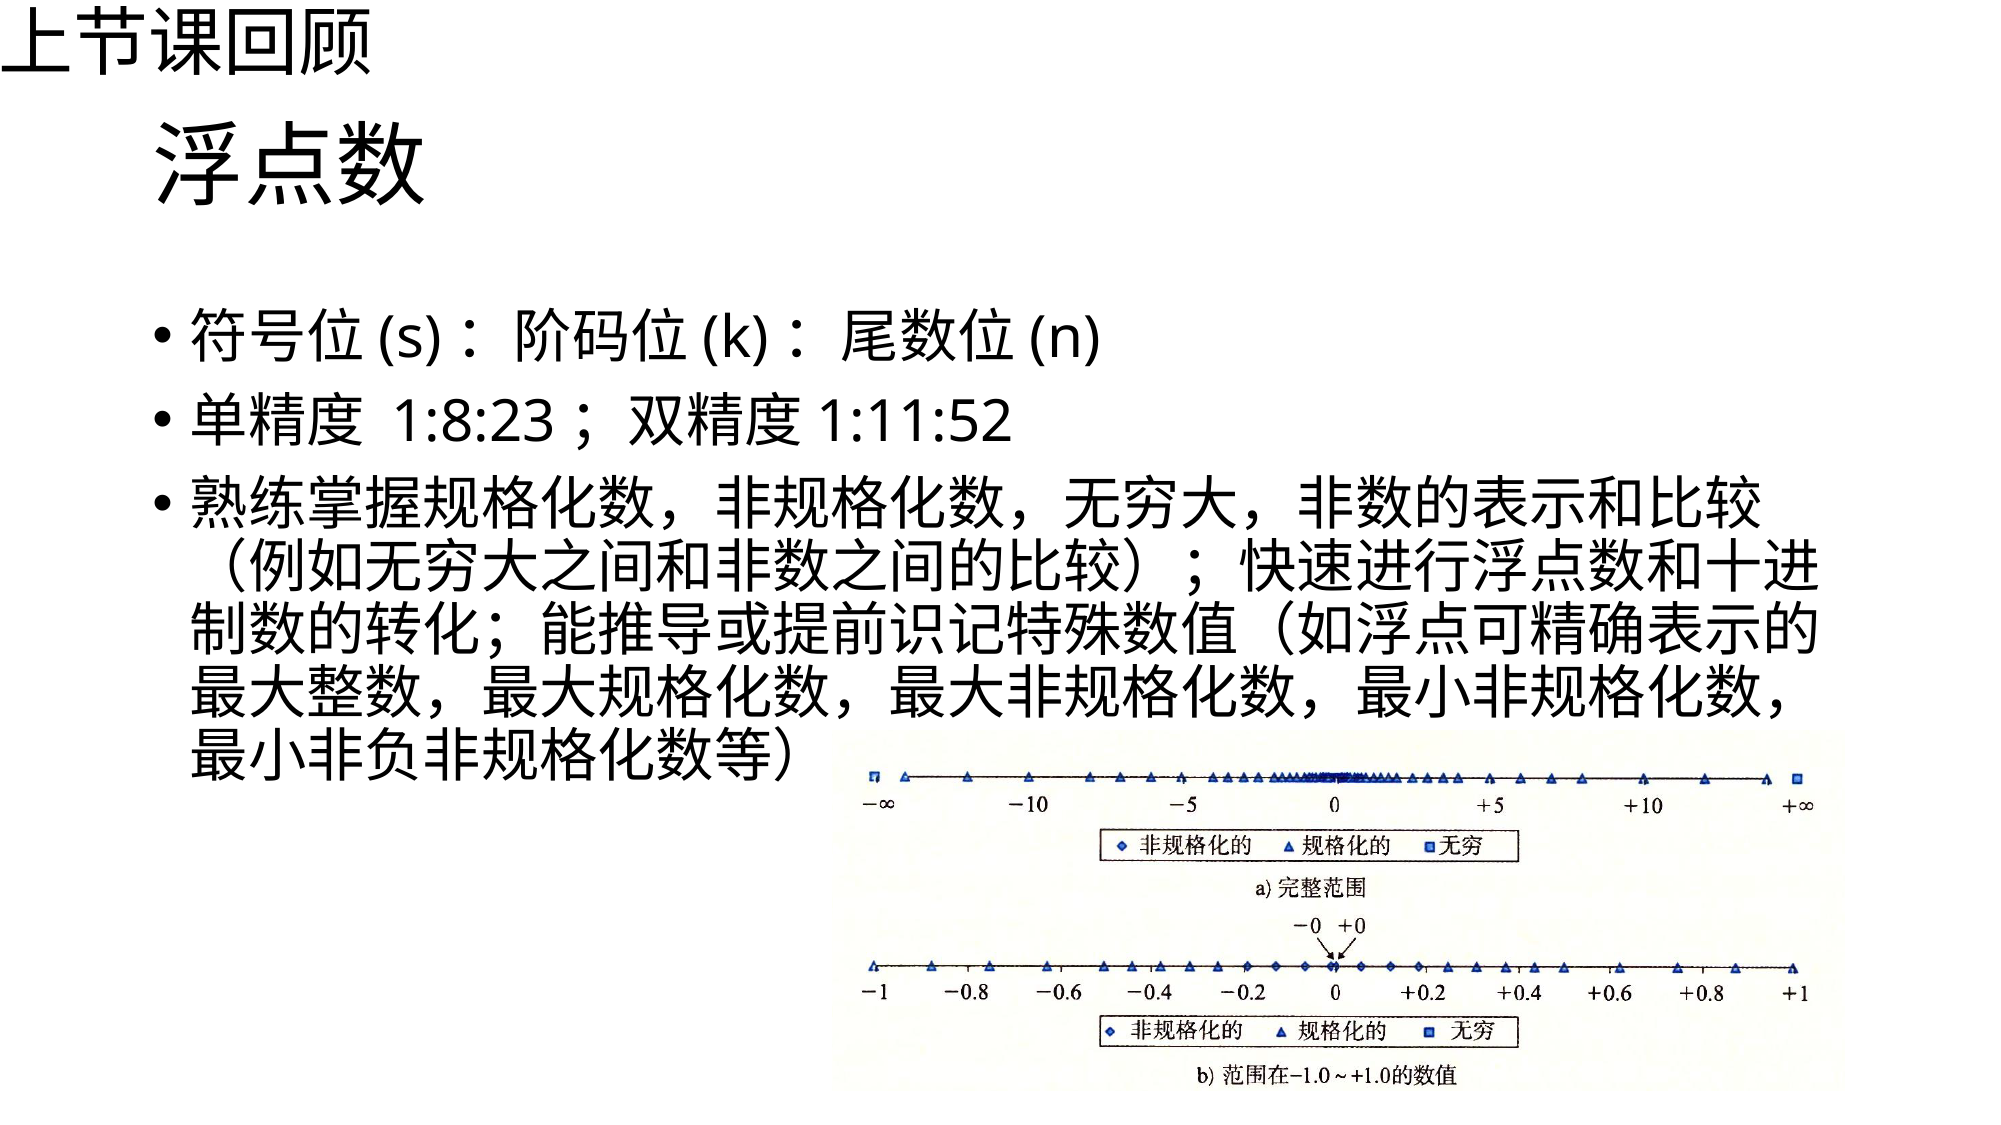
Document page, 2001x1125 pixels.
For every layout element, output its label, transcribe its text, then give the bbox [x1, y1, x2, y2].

title 浮点数 [137, 59, 1863, 278]
text_box 上节课回顾 [0, 0, 389, 93]
picture [832, 730, 1845, 1092]
list 符号位(s)：阶码位(k)：尾数位(n) 单精度 1:8:23；双精度1:11:52 熟练掌握规格化数，非规格化数，无穷大，非数的表示和比较（例如无穷大之间和非数之间的比较）；快速进行浮点数和十进制数的转化；能推导或提前识记特殊数值（如浮点可精确表示的最大整数，最大规格化数，最大非规格化数，最小非规格化数，最小非负非规格化数等） [137, 299, 1863, 1014]
